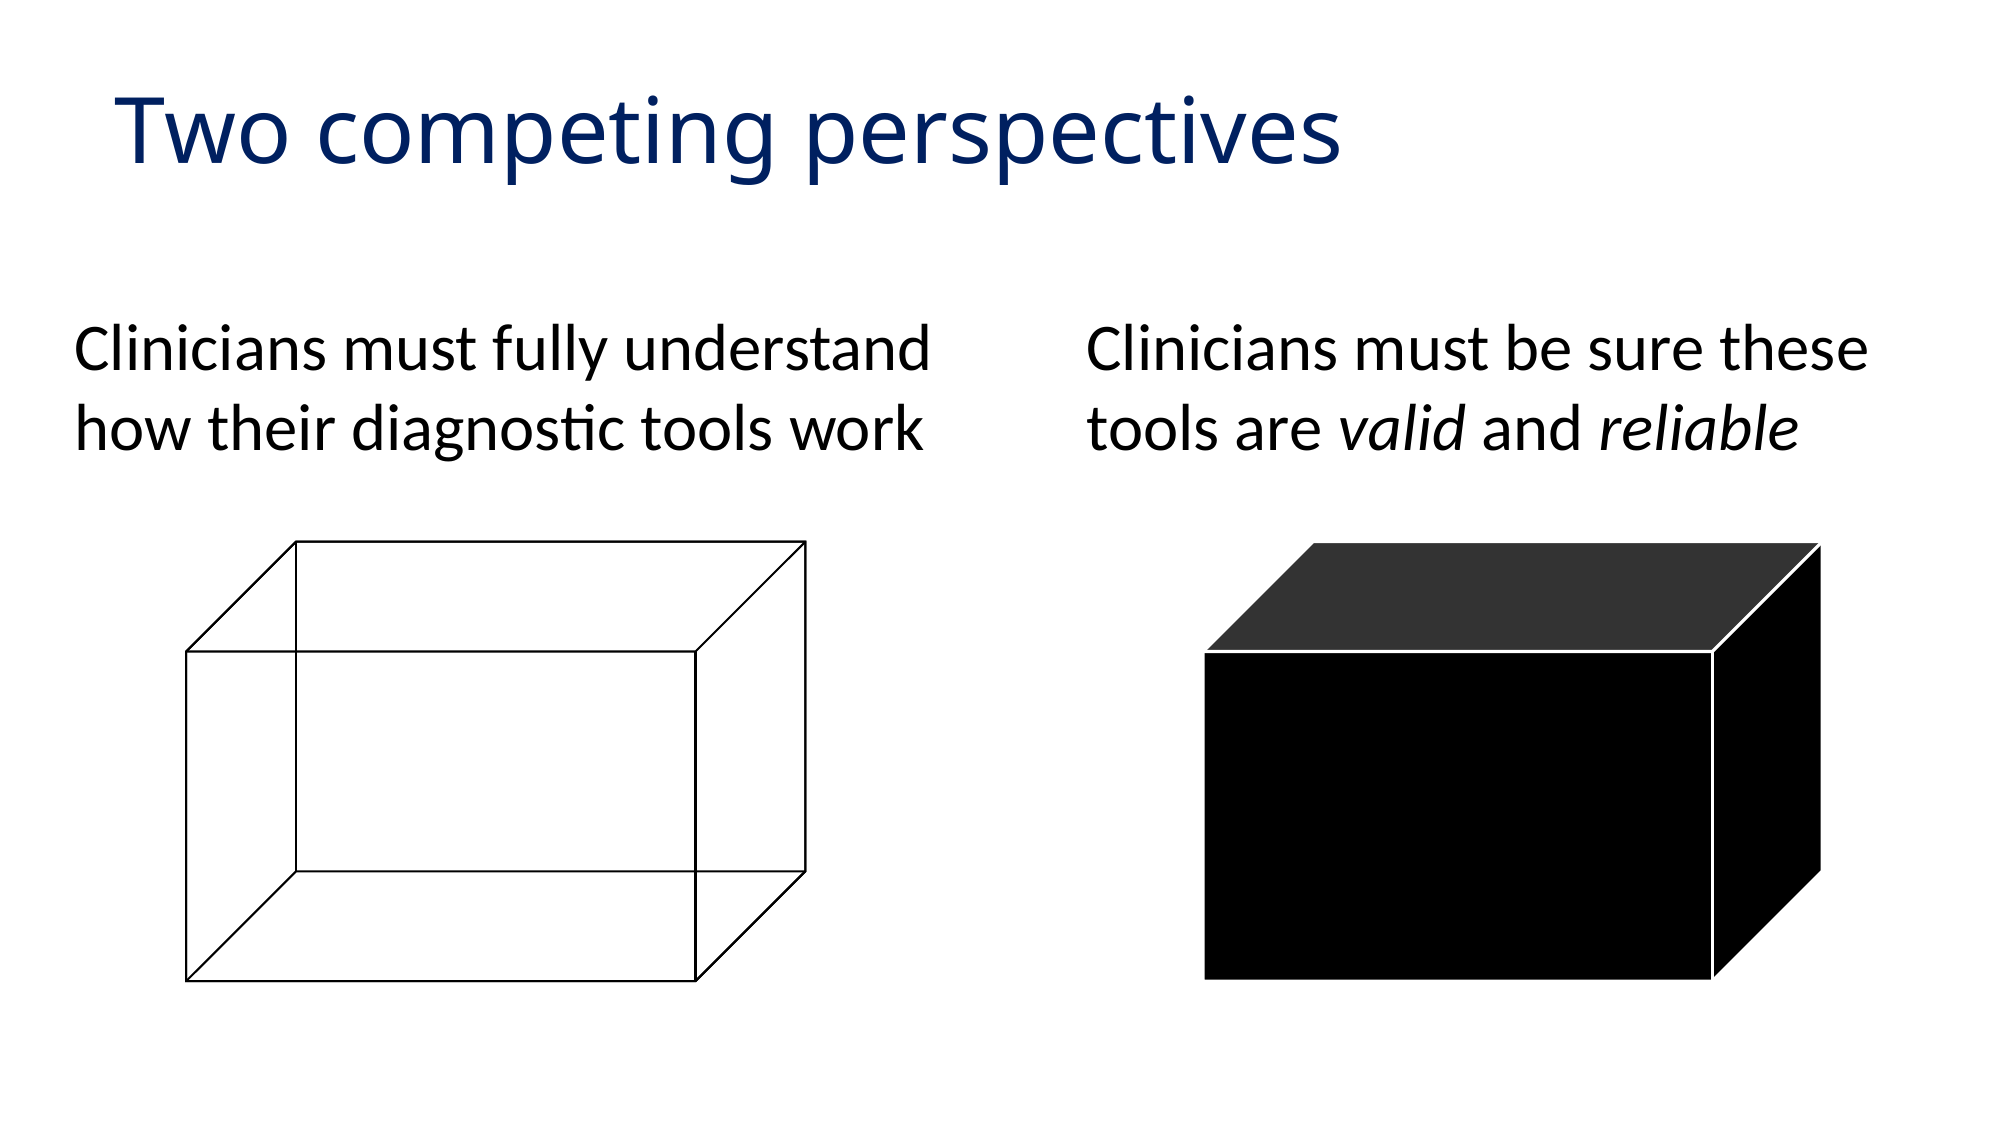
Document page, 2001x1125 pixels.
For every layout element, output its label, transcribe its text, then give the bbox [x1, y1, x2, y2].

text_box [185, 540, 807, 983]
title Two competing perspectives [99, 40, 1900, 228]
text_box [1201, 540, 1824, 983]
text_box Clinicians must be sure these tools are valid and reliable [1071, 296, 1954, 471]
text_box Clinicians must fully understand how their diagnostic tools work [59, 296, 957, 471]
